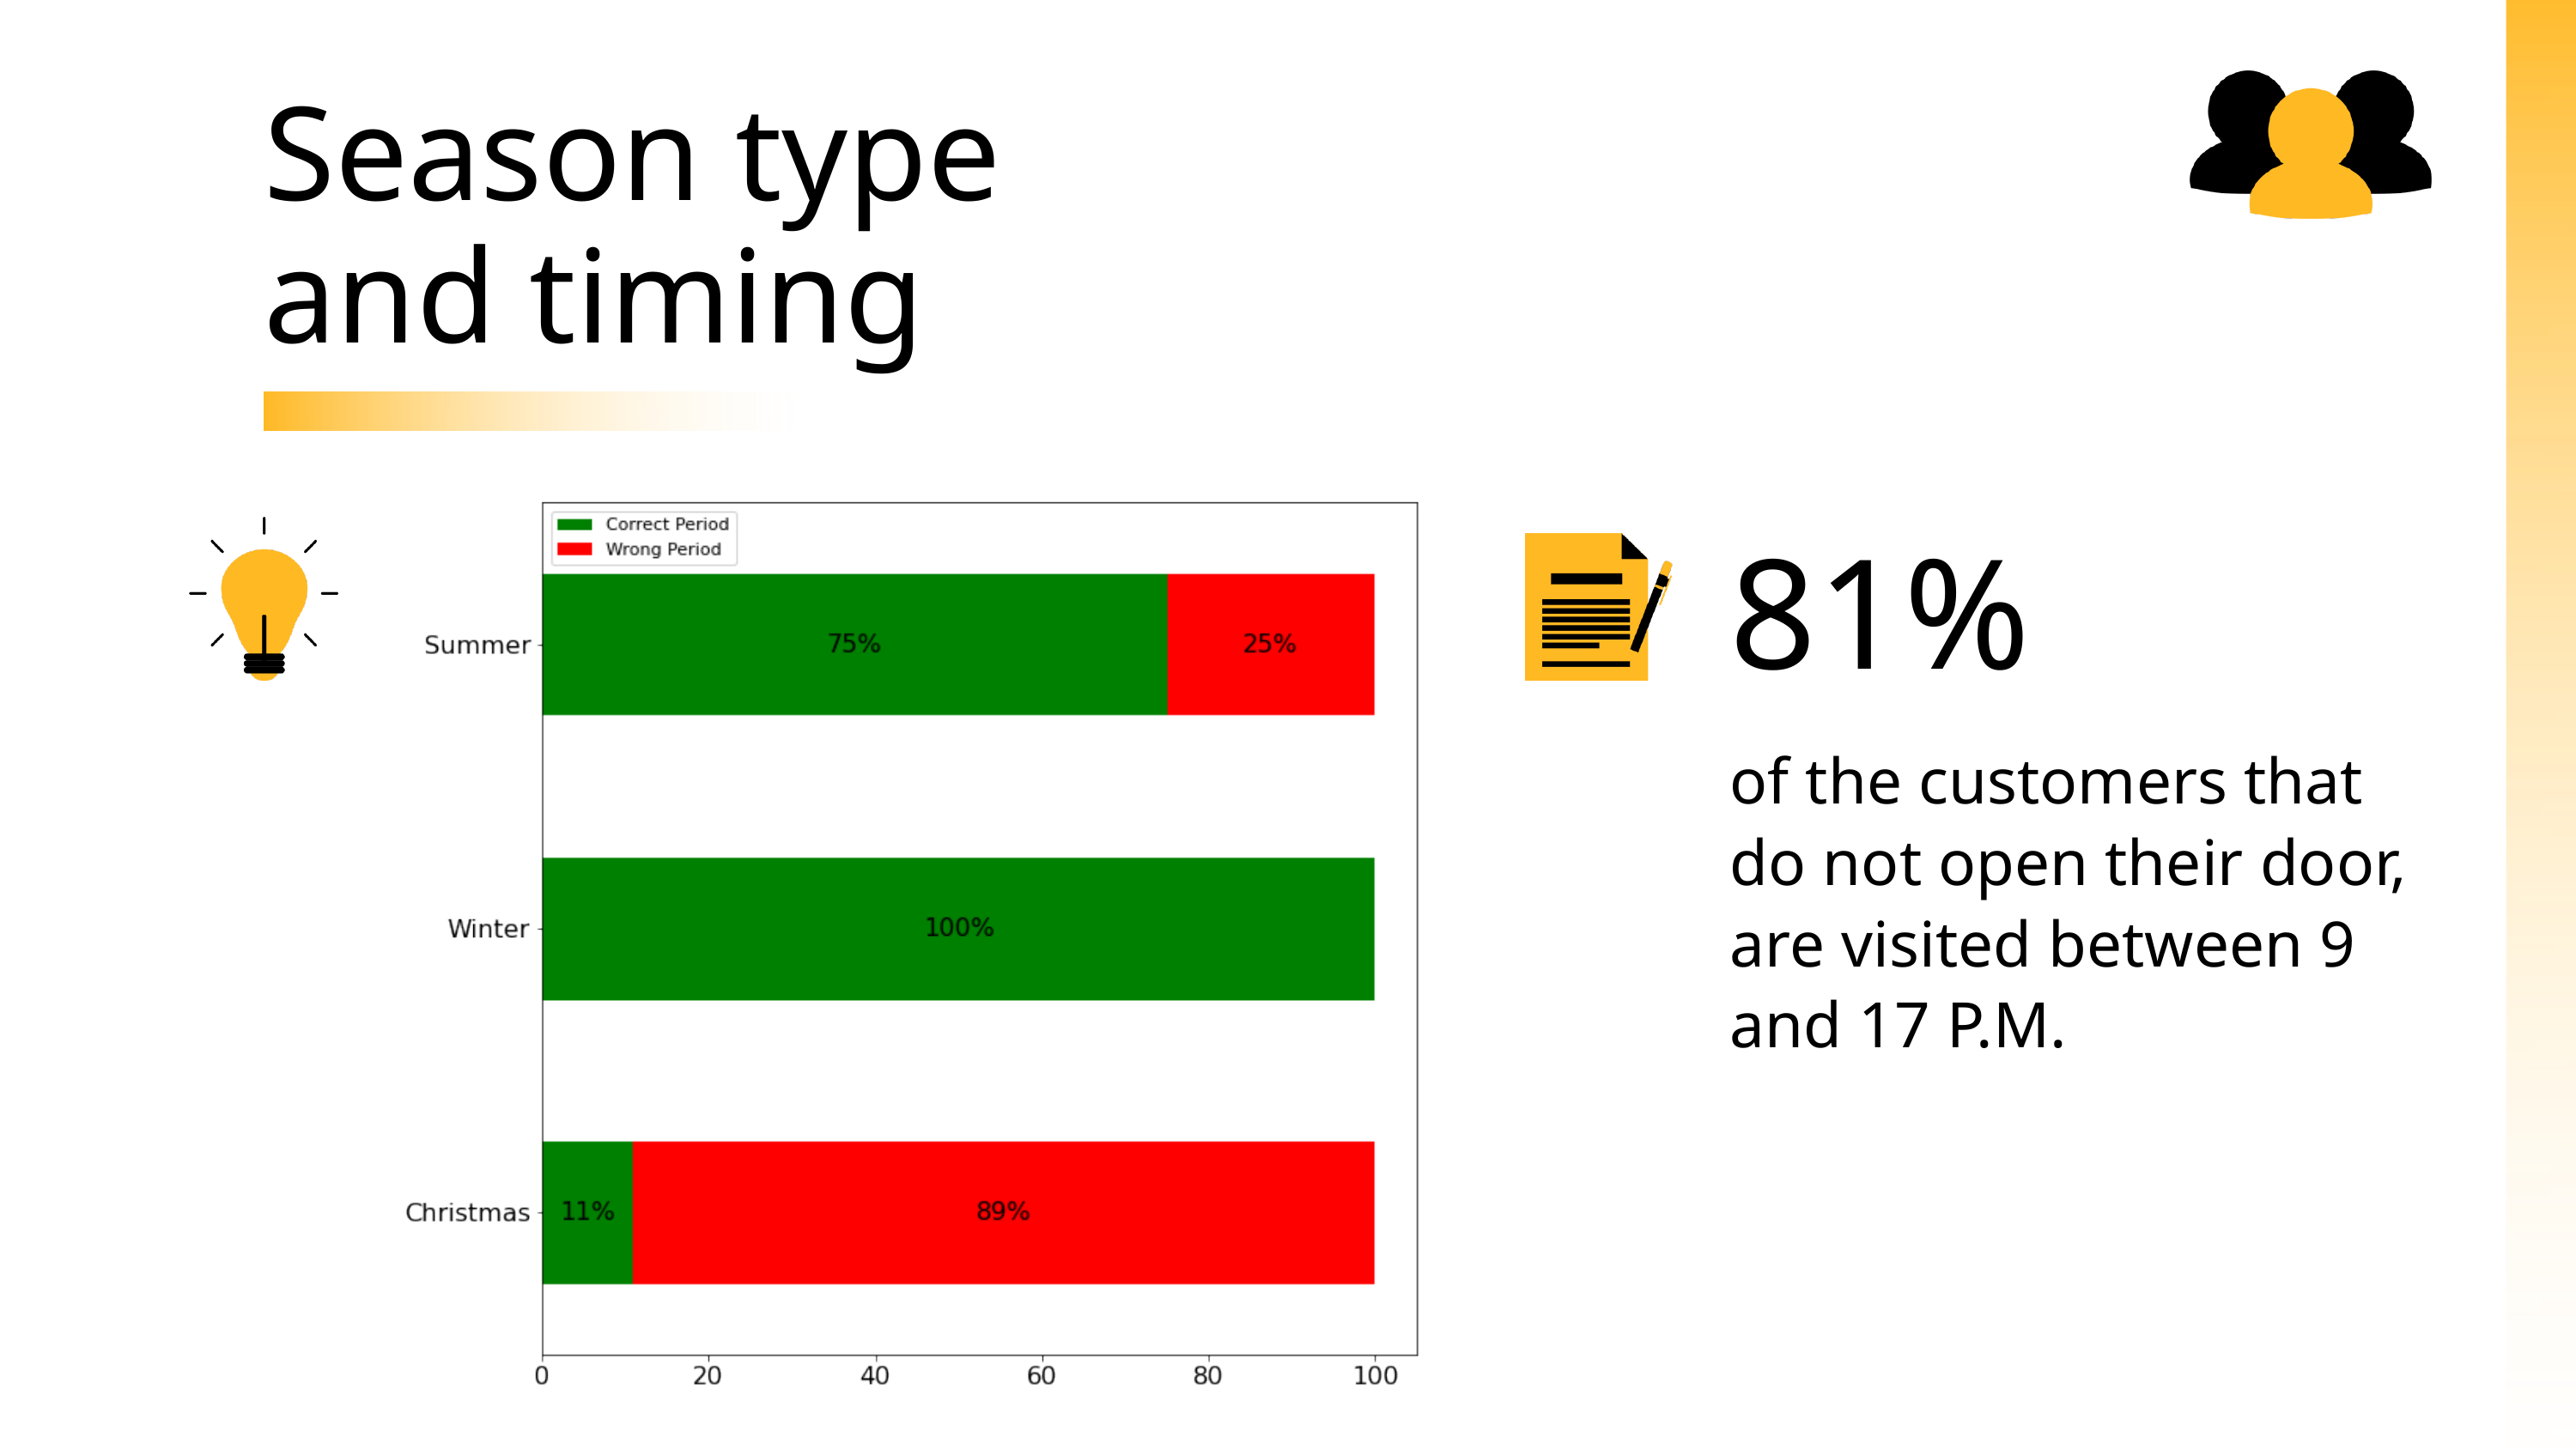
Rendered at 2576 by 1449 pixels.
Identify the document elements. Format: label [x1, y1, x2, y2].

picture [189, 517, 339, 681]
picture [402, 489, 1434, 1399]
picture [1525, 532, 1673, 681]
picture [2432, 0, 2576, 1449]
picture [2189, 70, 2432, 220]
text_box [263, 75, 1133, 431]
text_box [1729, 517, 2432, 1145]
